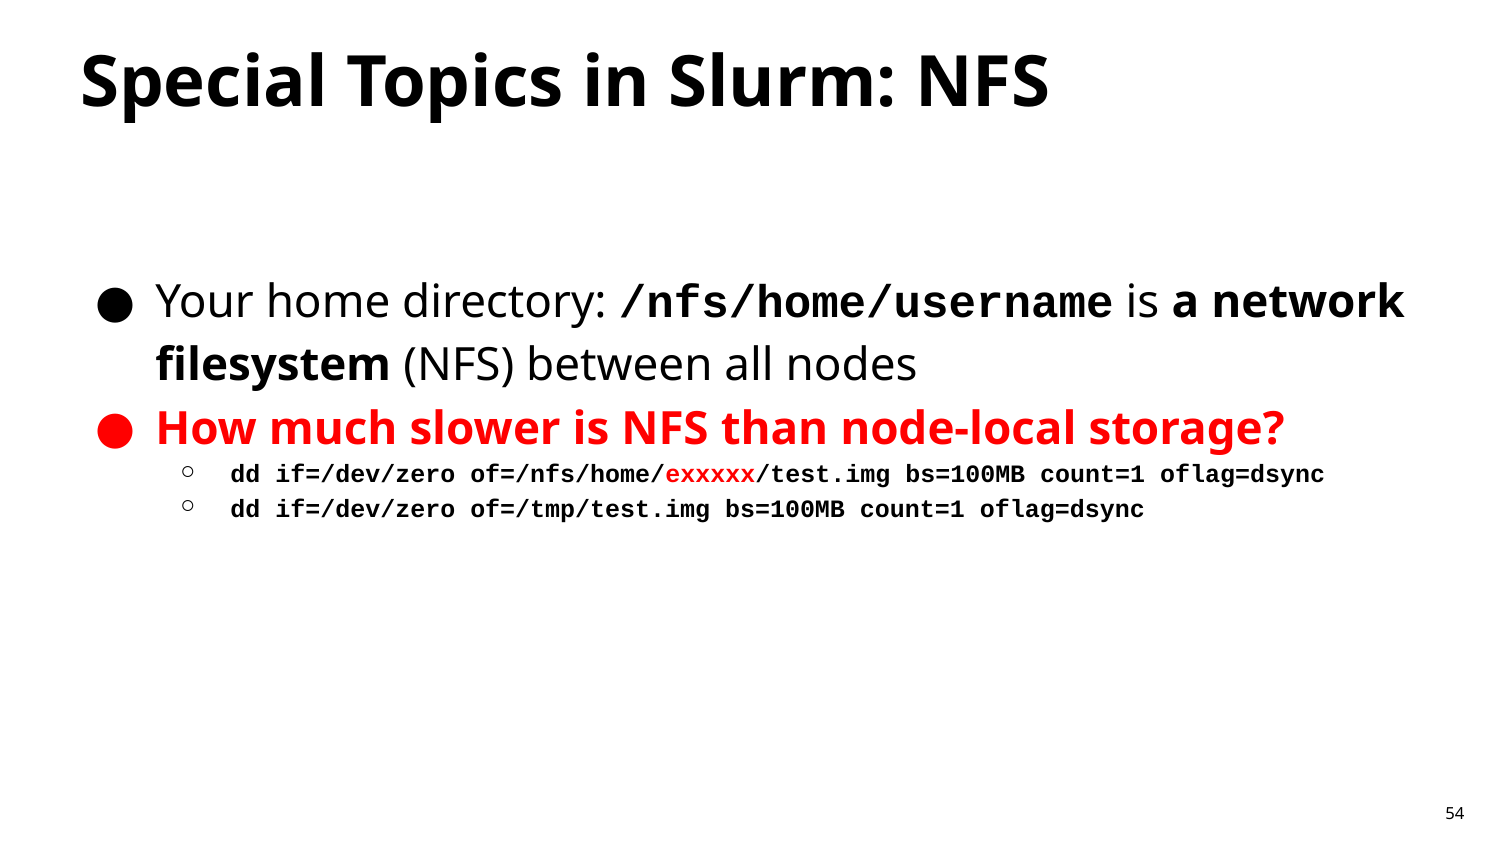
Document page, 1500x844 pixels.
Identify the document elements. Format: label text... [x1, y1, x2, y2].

list Your home directory: /nfs/home/username is a network filesystem (NFS) between all nodes How much slower is NFS than node-local storage? dd if=/dev/zero of=/nfs/home/exxxxx/test.img bs=100MB count=1 oflag=dsync dd if=/dev/zero of=/tmp/test.img bs=100MB count=1 oflag=dsync [65, 248, 1430, 792]
slide_number 54 [1410, 791, 1500, 838]
title Special Topics in Slurm: NFS [65, 20, 1299, 126]
